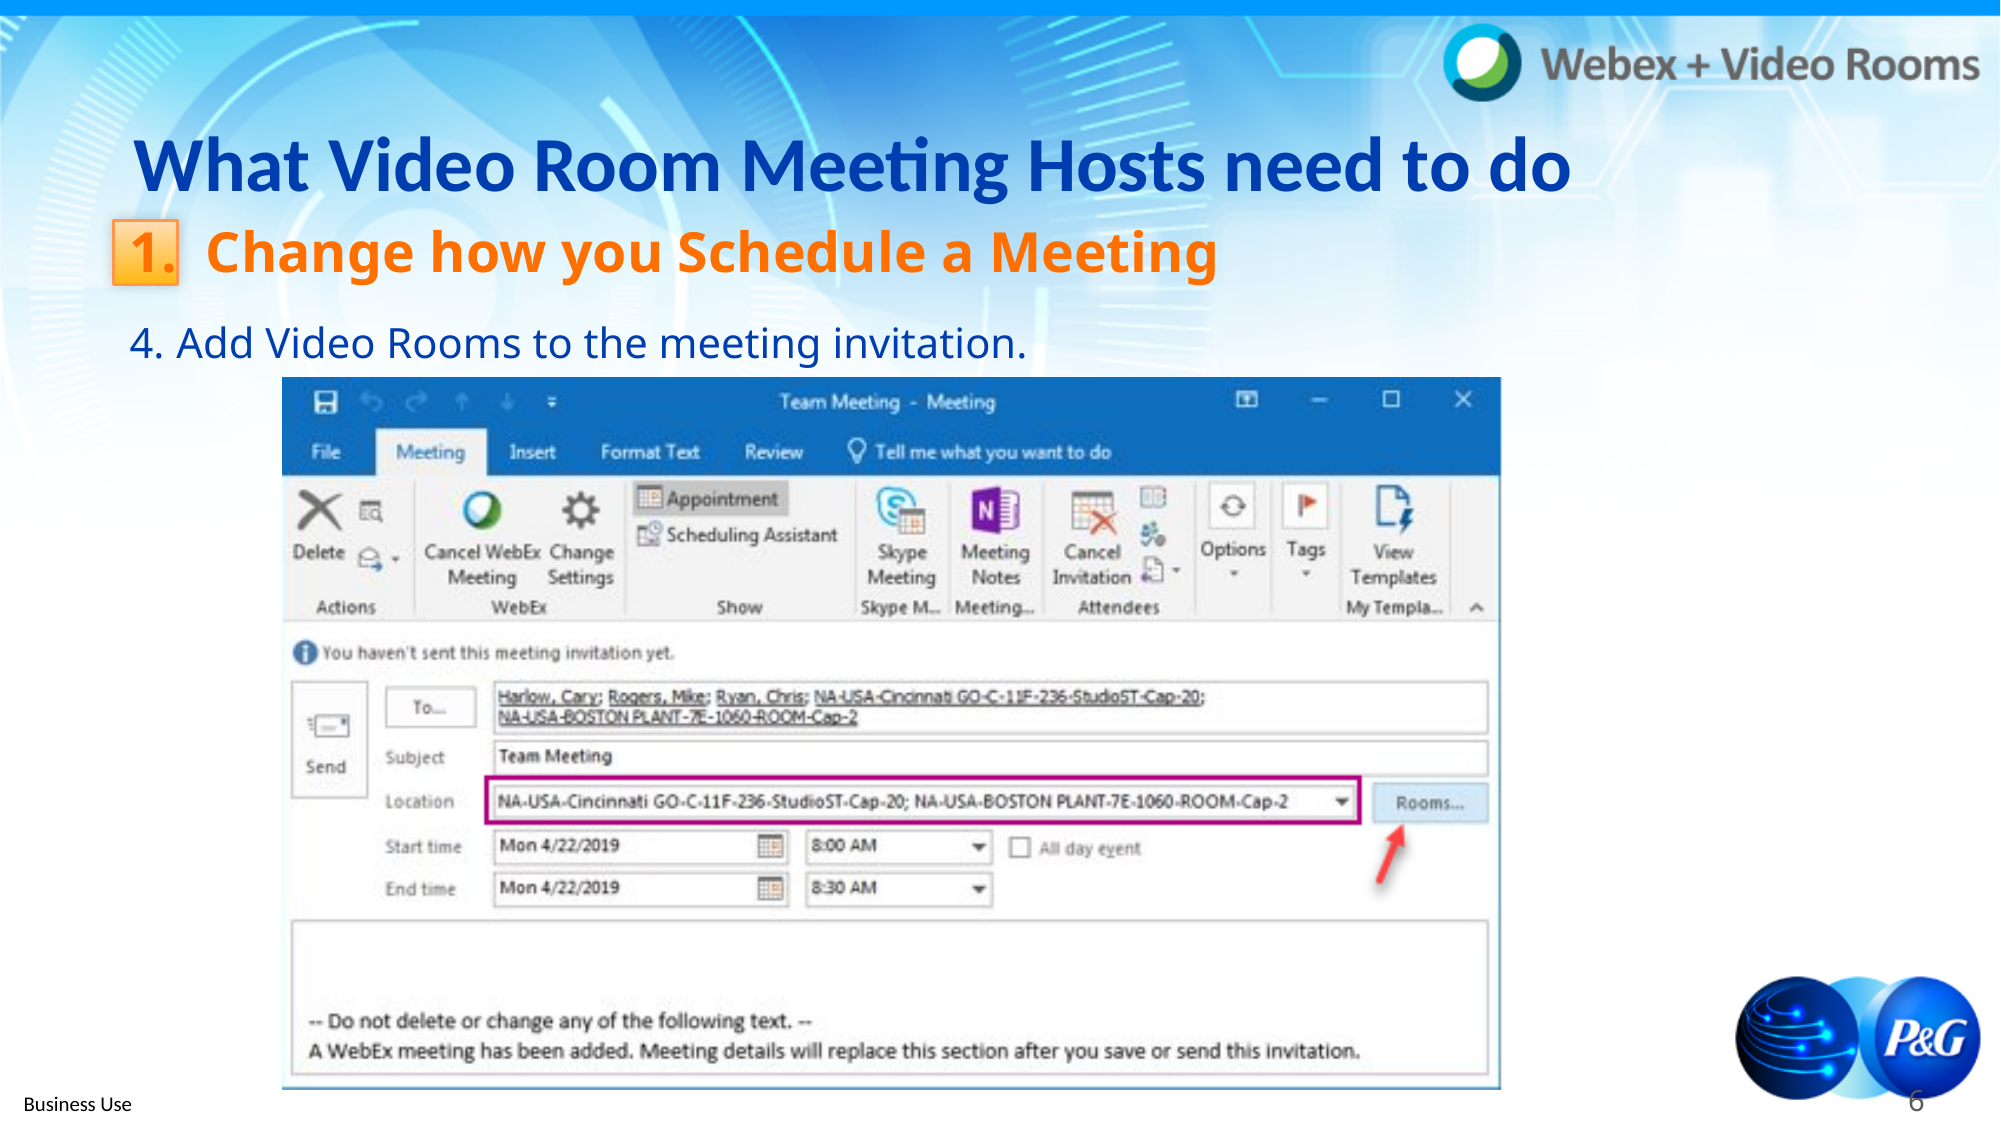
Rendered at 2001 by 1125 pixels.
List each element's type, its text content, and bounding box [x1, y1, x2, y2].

text_box [113, 220, 129, 286]
list Add Video Rooms to the meeting invitation. [129, 316, 1849, 965]
list 1. Change how you Schedule a Meeting [129, 194, 1849, 292]
title What Video Room Meeting Hosts need to do​ [133, 109, 1847, 215]
picture [0, 0, 2001, 1125]
